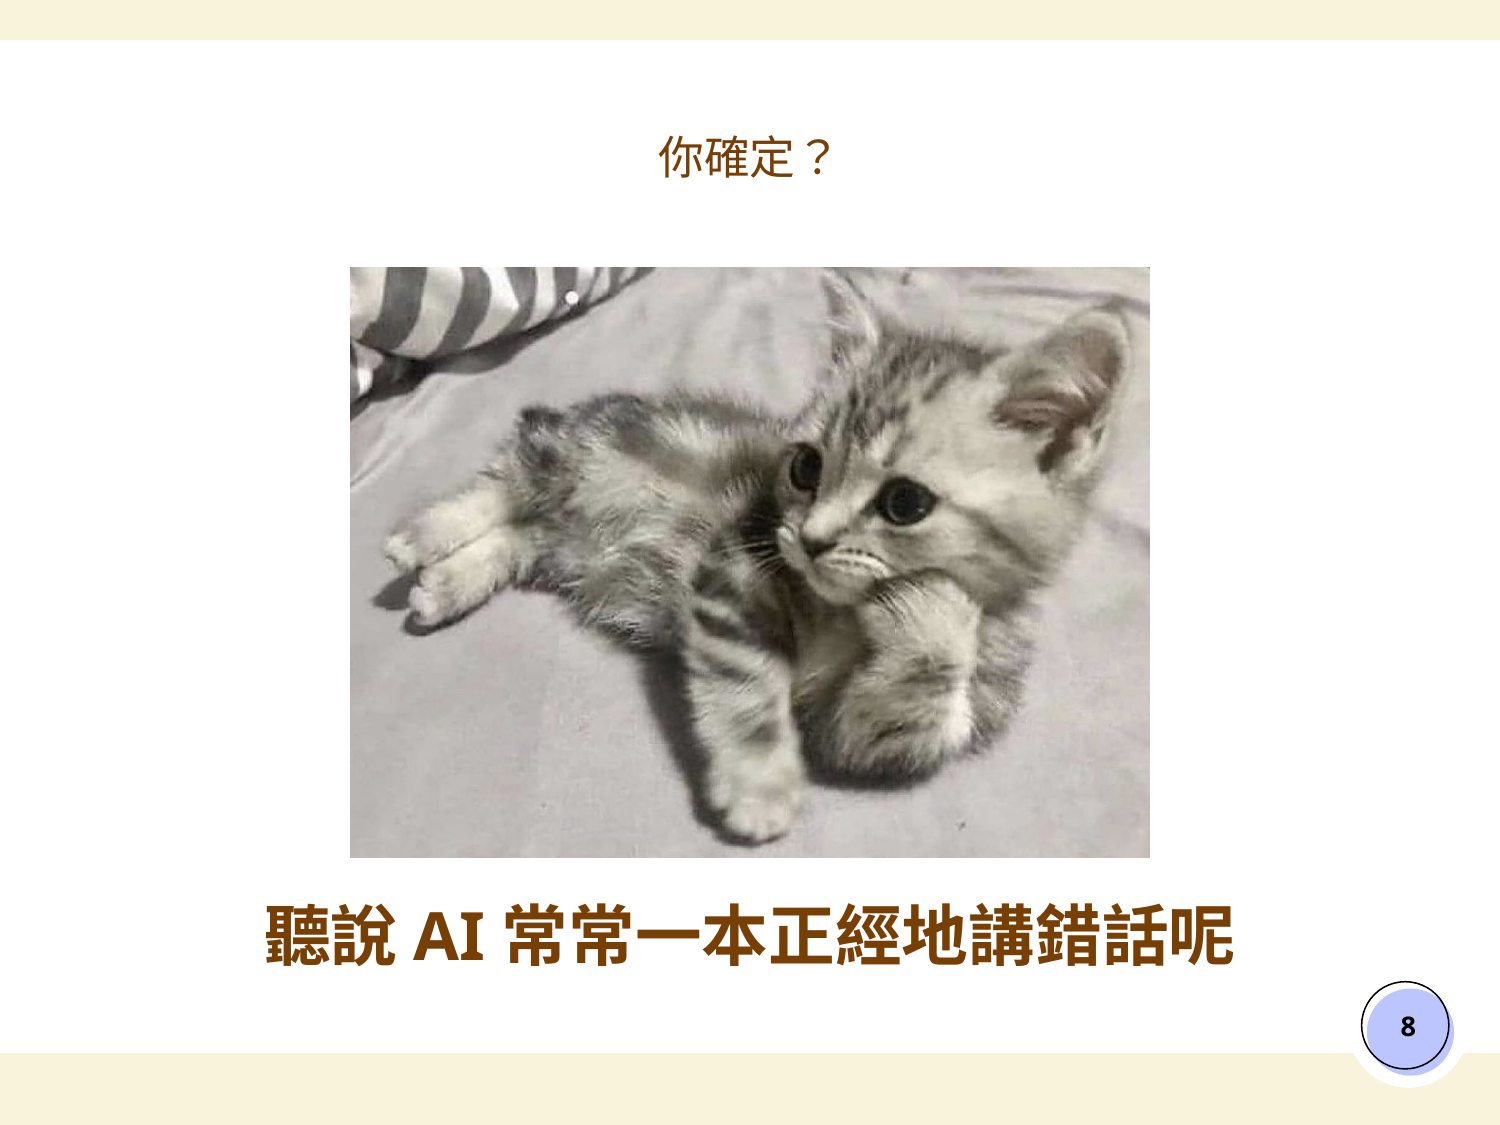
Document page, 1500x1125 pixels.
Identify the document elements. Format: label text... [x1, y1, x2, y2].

subtitle 你確定？ [117, 105, 1383, 208]
title 聽說AI常常一本正經地講錯話呢 [117, 886, 1383, 989]
slide_number ‹#› [1363, 984, 1454, 1071]
picture [349, 267, 1150, 858]
